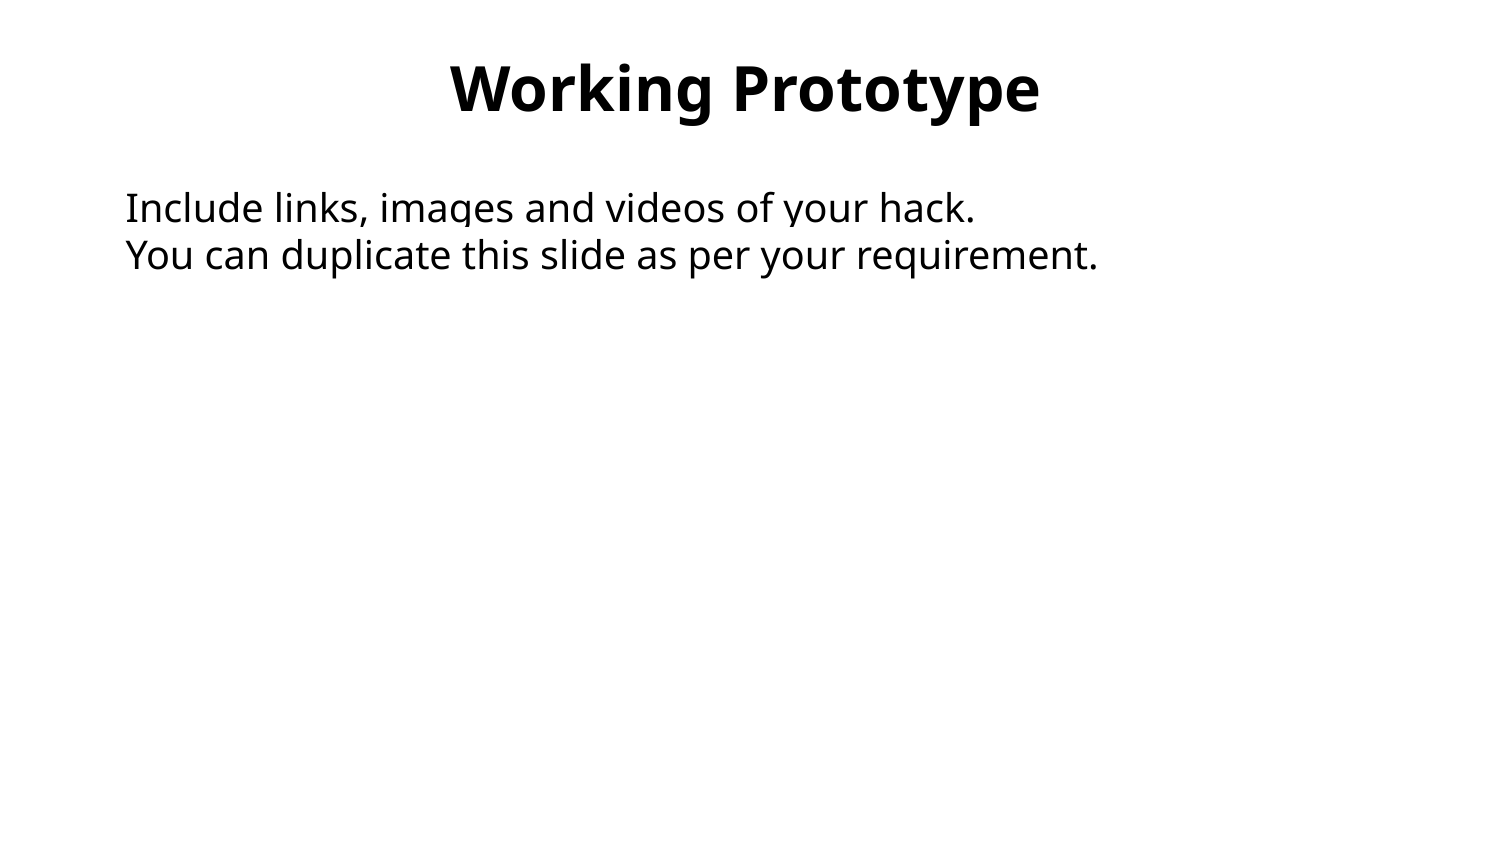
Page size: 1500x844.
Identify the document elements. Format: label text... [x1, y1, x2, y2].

title Include links, images and videos of your hack. You can duplicate this slide as per your requirement. [110, 167, 1400, 774]
title Working Prototype [279, 33, 1230, 136]
